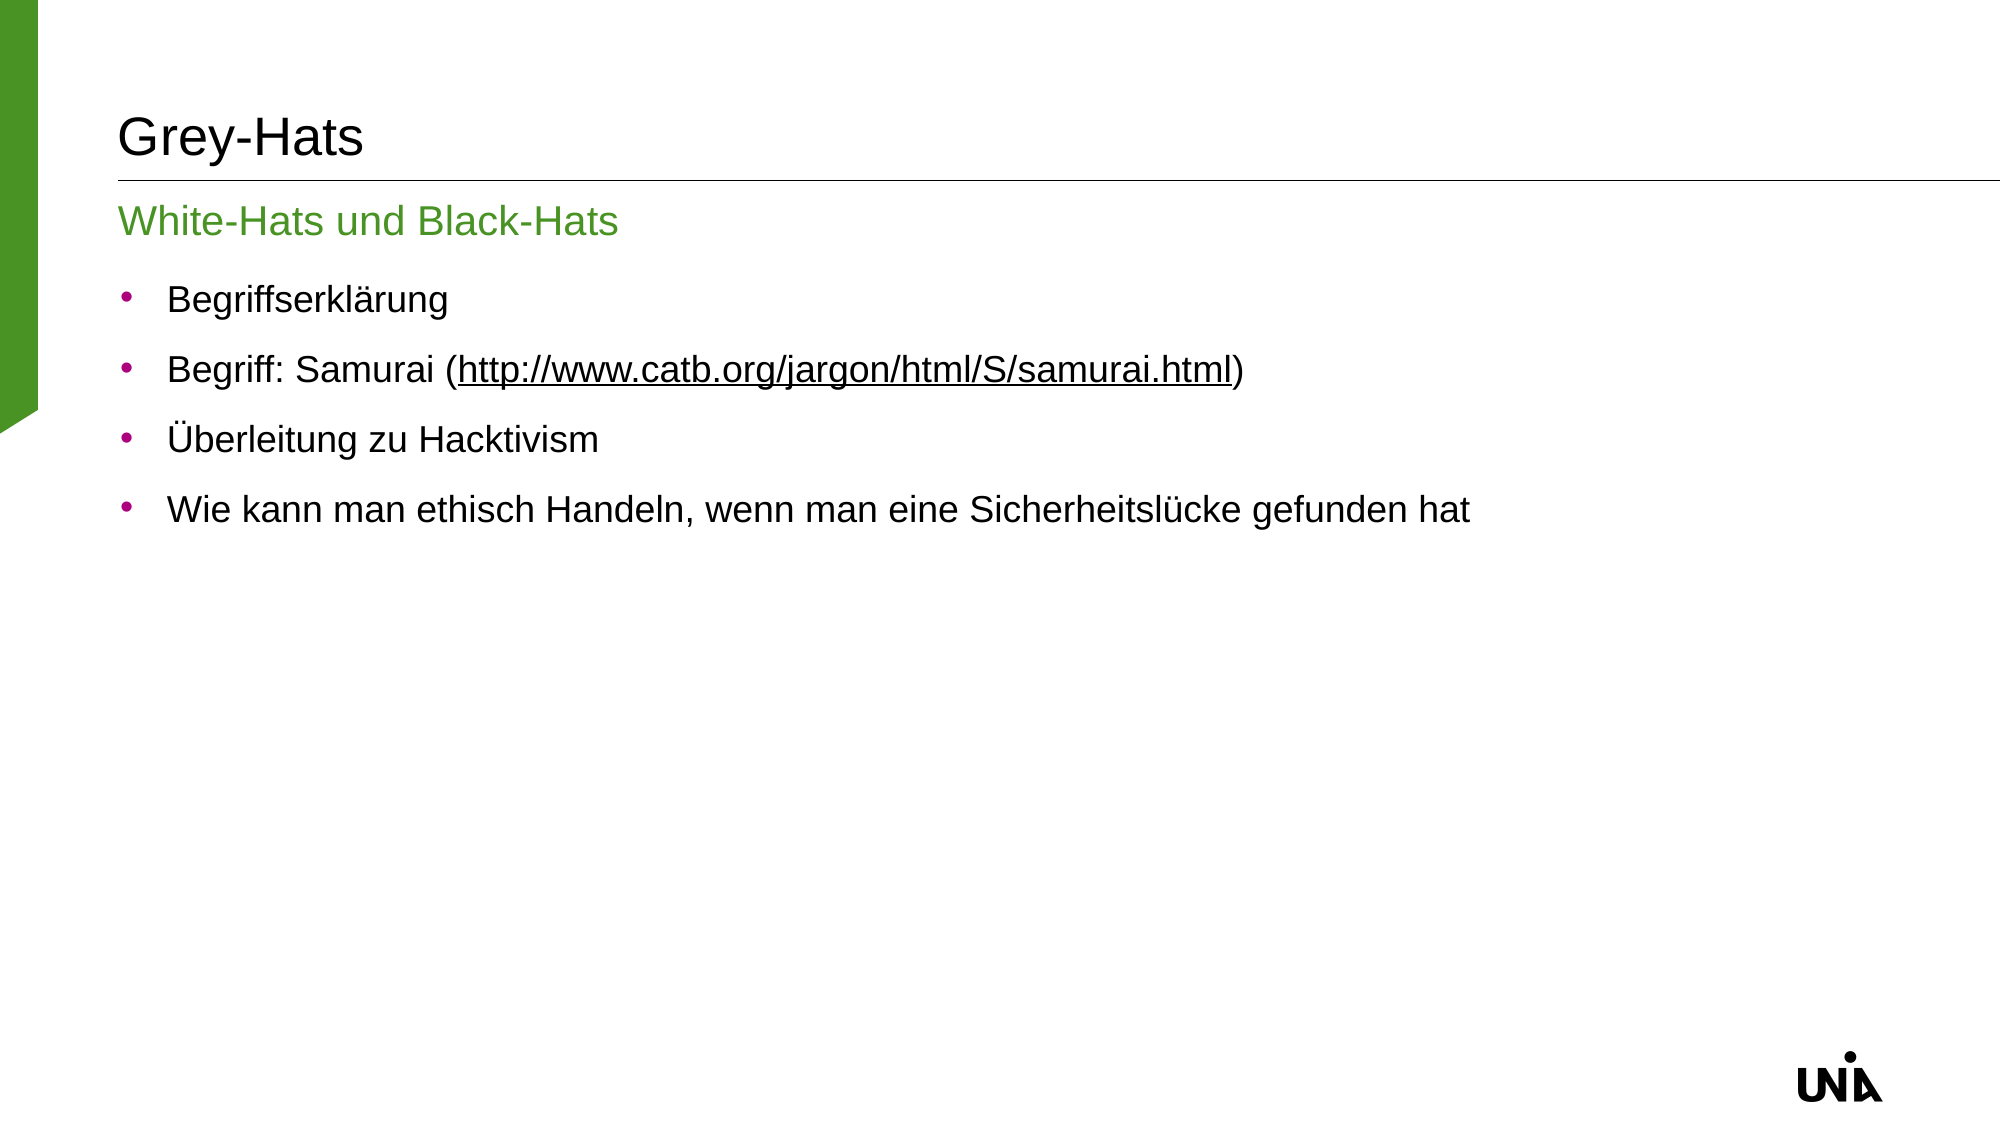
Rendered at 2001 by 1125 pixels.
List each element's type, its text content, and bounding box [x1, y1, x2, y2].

list Begriffserklärung Begriff: Samurai (http://www.catb.org/jargon/html/S/samurai.html) Überleitung zu Hacktivism Wie kann man ethisch Handeln, wenn man eine Sicherheitslücke gefunden hat [117, 274, 1882, 1037]
picture [1798, 1051, 1883, 1102]
subtitle White-Hats und Black-Hats [117, 193, 1882, 254]
title Grey-Hats [117, 0, 1882, 167]
